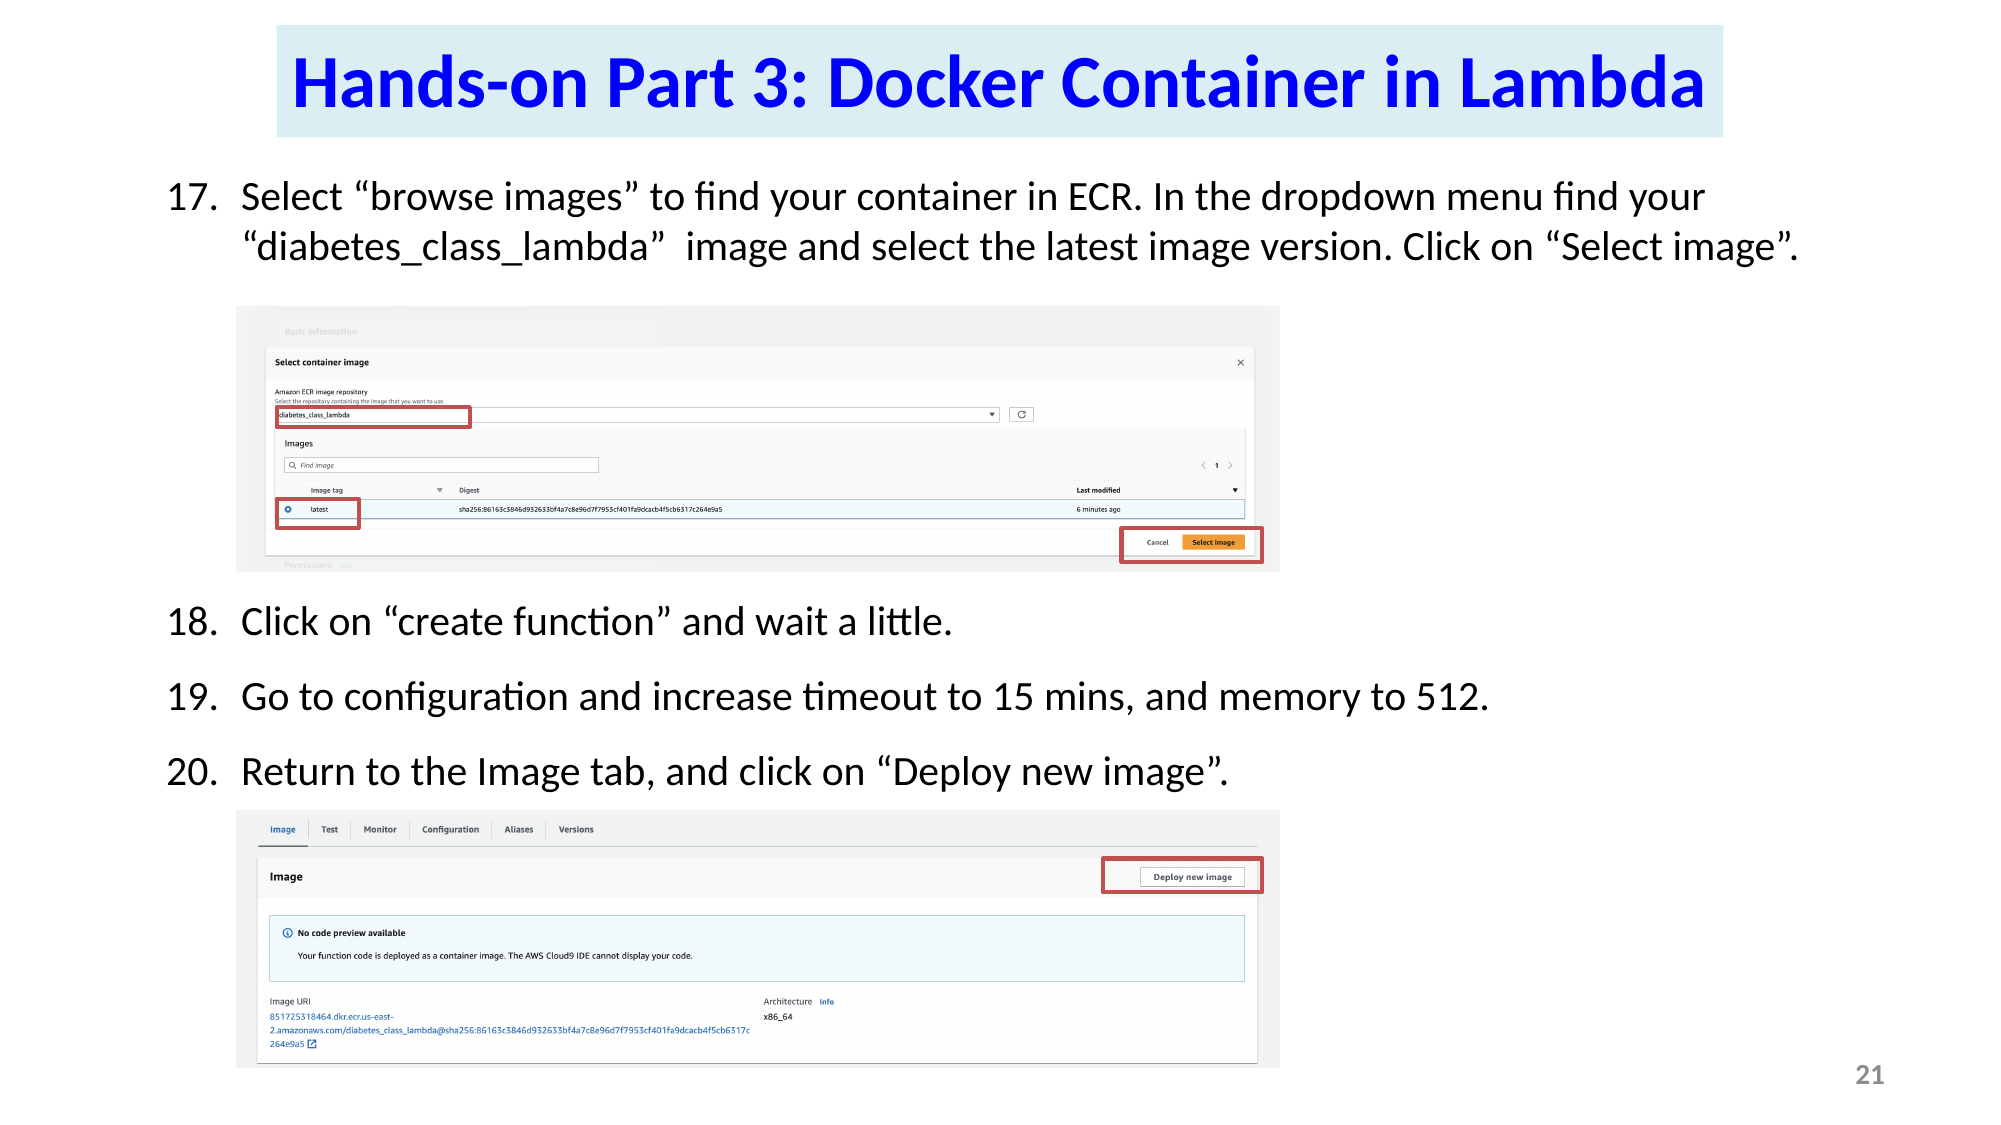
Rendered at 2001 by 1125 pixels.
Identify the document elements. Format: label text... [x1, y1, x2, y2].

slide_number 21 [1749, 1042, 1900, 1103]
list Select “browse images” to find your container in ECR. In the dropdown menu find your “diabetes_class_lambda” image and select the latest image version. Click on “Select image”. Click on “create function” and wait a little. Go to configuration and increase timeout to 15 mins, and memory to 512. Return to the Image tab, and click on “Deploy new image”. [151, 160, 1922, 1100]
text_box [236, 809, 1280, 1068]
text_box Hands-on Part 3: Docker Container in Lambda [276, 24, 1724, 138]
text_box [236, 305, 1280, 572]
